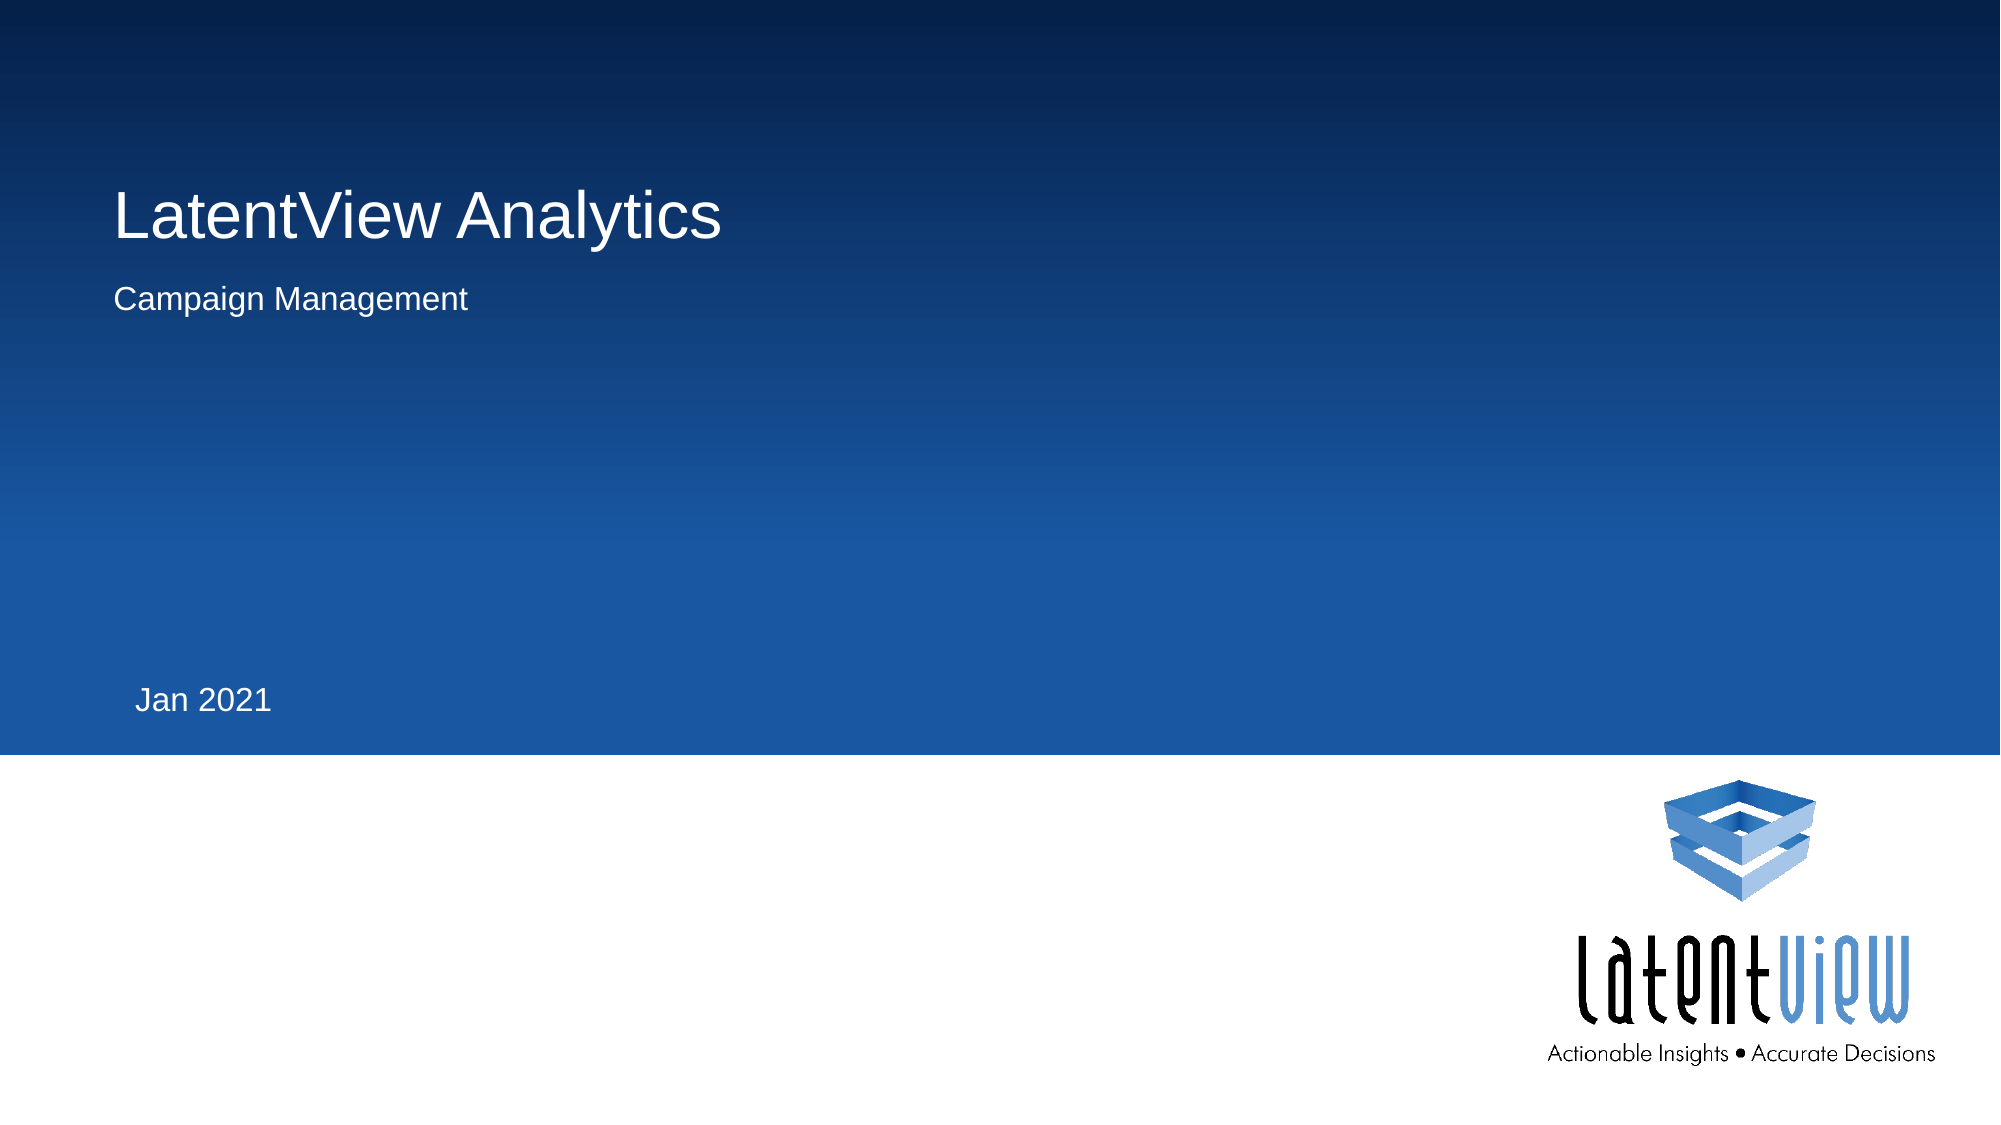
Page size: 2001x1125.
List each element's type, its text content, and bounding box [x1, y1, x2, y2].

picture [1486, 741, 2000, 1105]
list Jan 2021 [120, 663, 553, 734]
text_box Campaign Management [98, 270, 1837, 325]
title LatentView Analytics [98, 122, 1568, 270]
